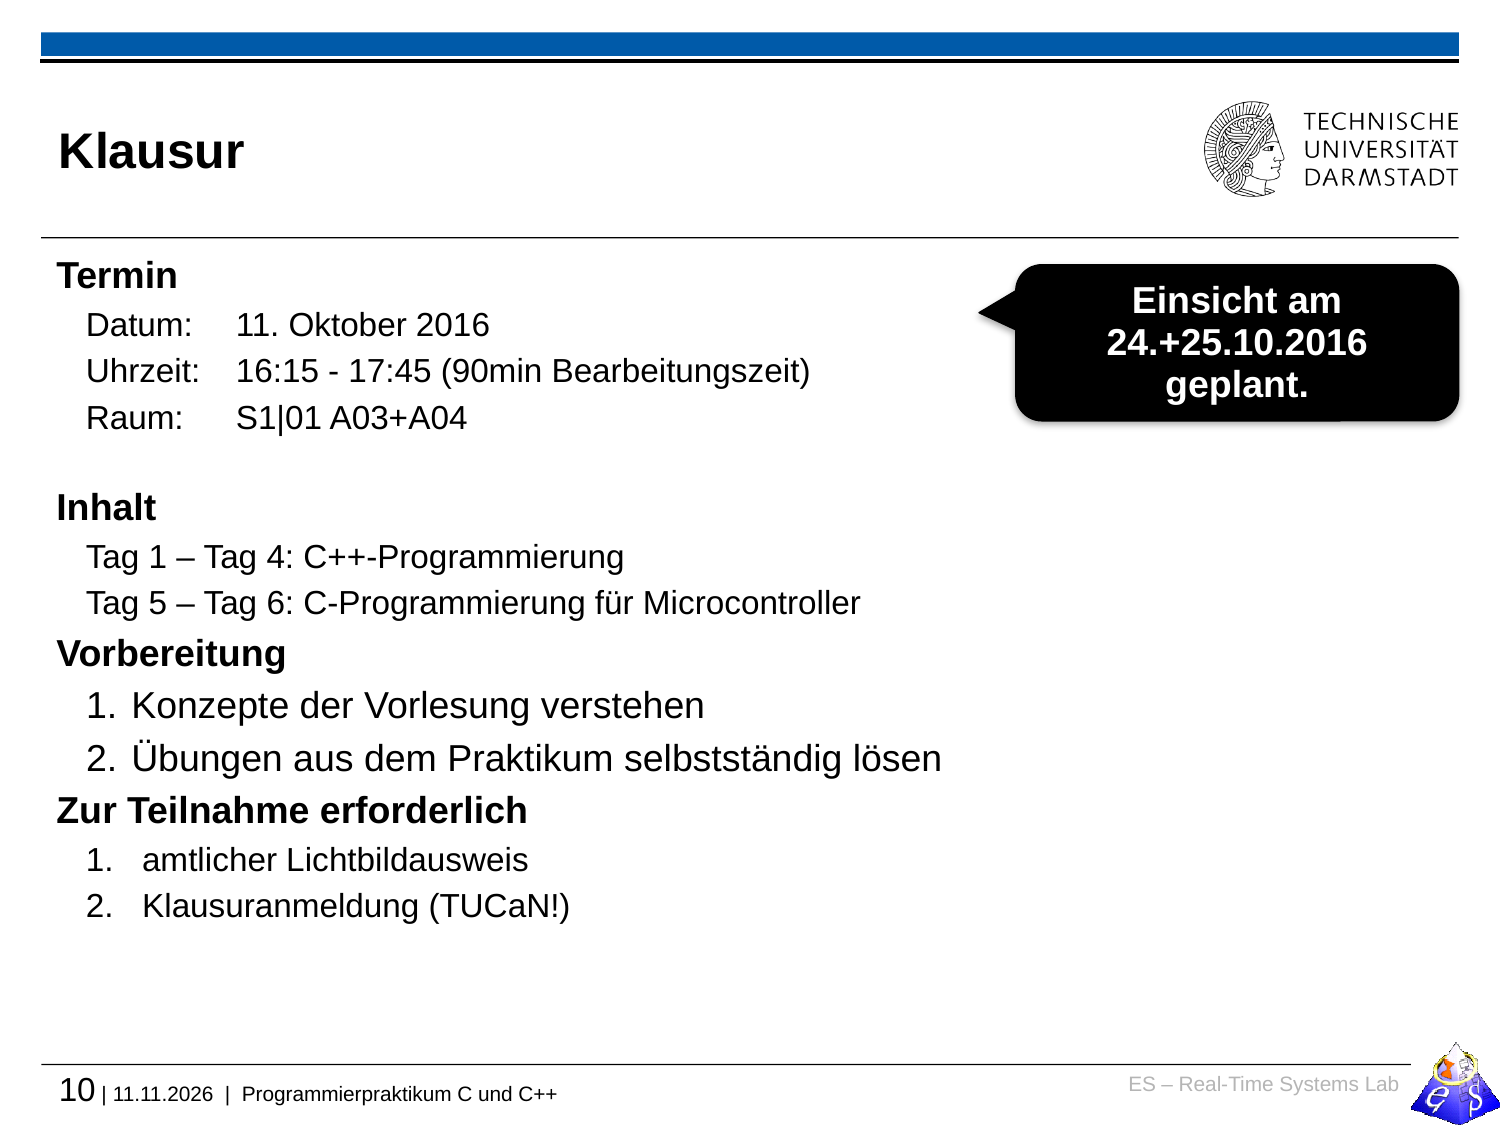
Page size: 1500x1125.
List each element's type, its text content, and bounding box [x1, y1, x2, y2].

list Termin Datum: 11. Oktober 2016 Uhrzeit: 16:15 - 17:45 (90min Bearbeitungszeit) Raum: S1|01 A03+A04 Inhalt Tag 1 – Tag 4: C++-Programmierung Tag 5 – Tag 6: C-Programmierung für Microcontroller Vorbereitung Konzepte der Vorlesung verstehen Übungen aus dem Praktikum selbstständig lösen Zur Teilnahme erforderlich amtlicher Lichtbildausweis Klausuranmeldung (TUCaN!) [41, 243, 1459, 1059]
picture [1411, 1041, 1500, 1125]
text_box Einsicht am 24.+25.10.2016 geplant. [978, 264, 1460, 422]
title Klausur [58, 80, 1187, 218]
picture [1187, 84, 1483, 214]
